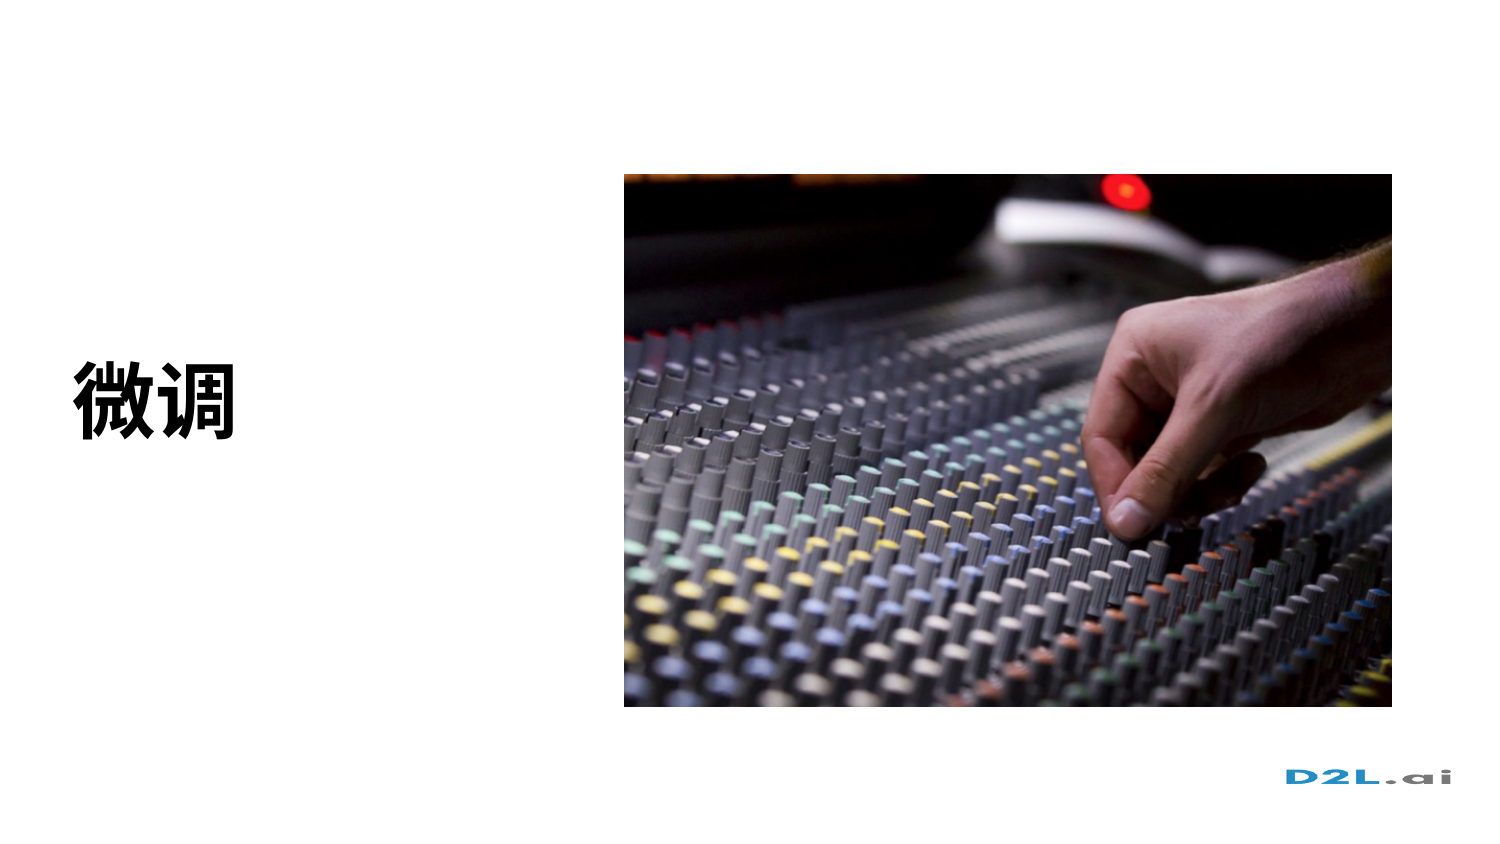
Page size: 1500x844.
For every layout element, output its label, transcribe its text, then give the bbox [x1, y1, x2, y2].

picture [1284, 745, 1454, 806]
picture [624, 174, 1392, 707]
title 微调 [64, 322, 624, 477]
